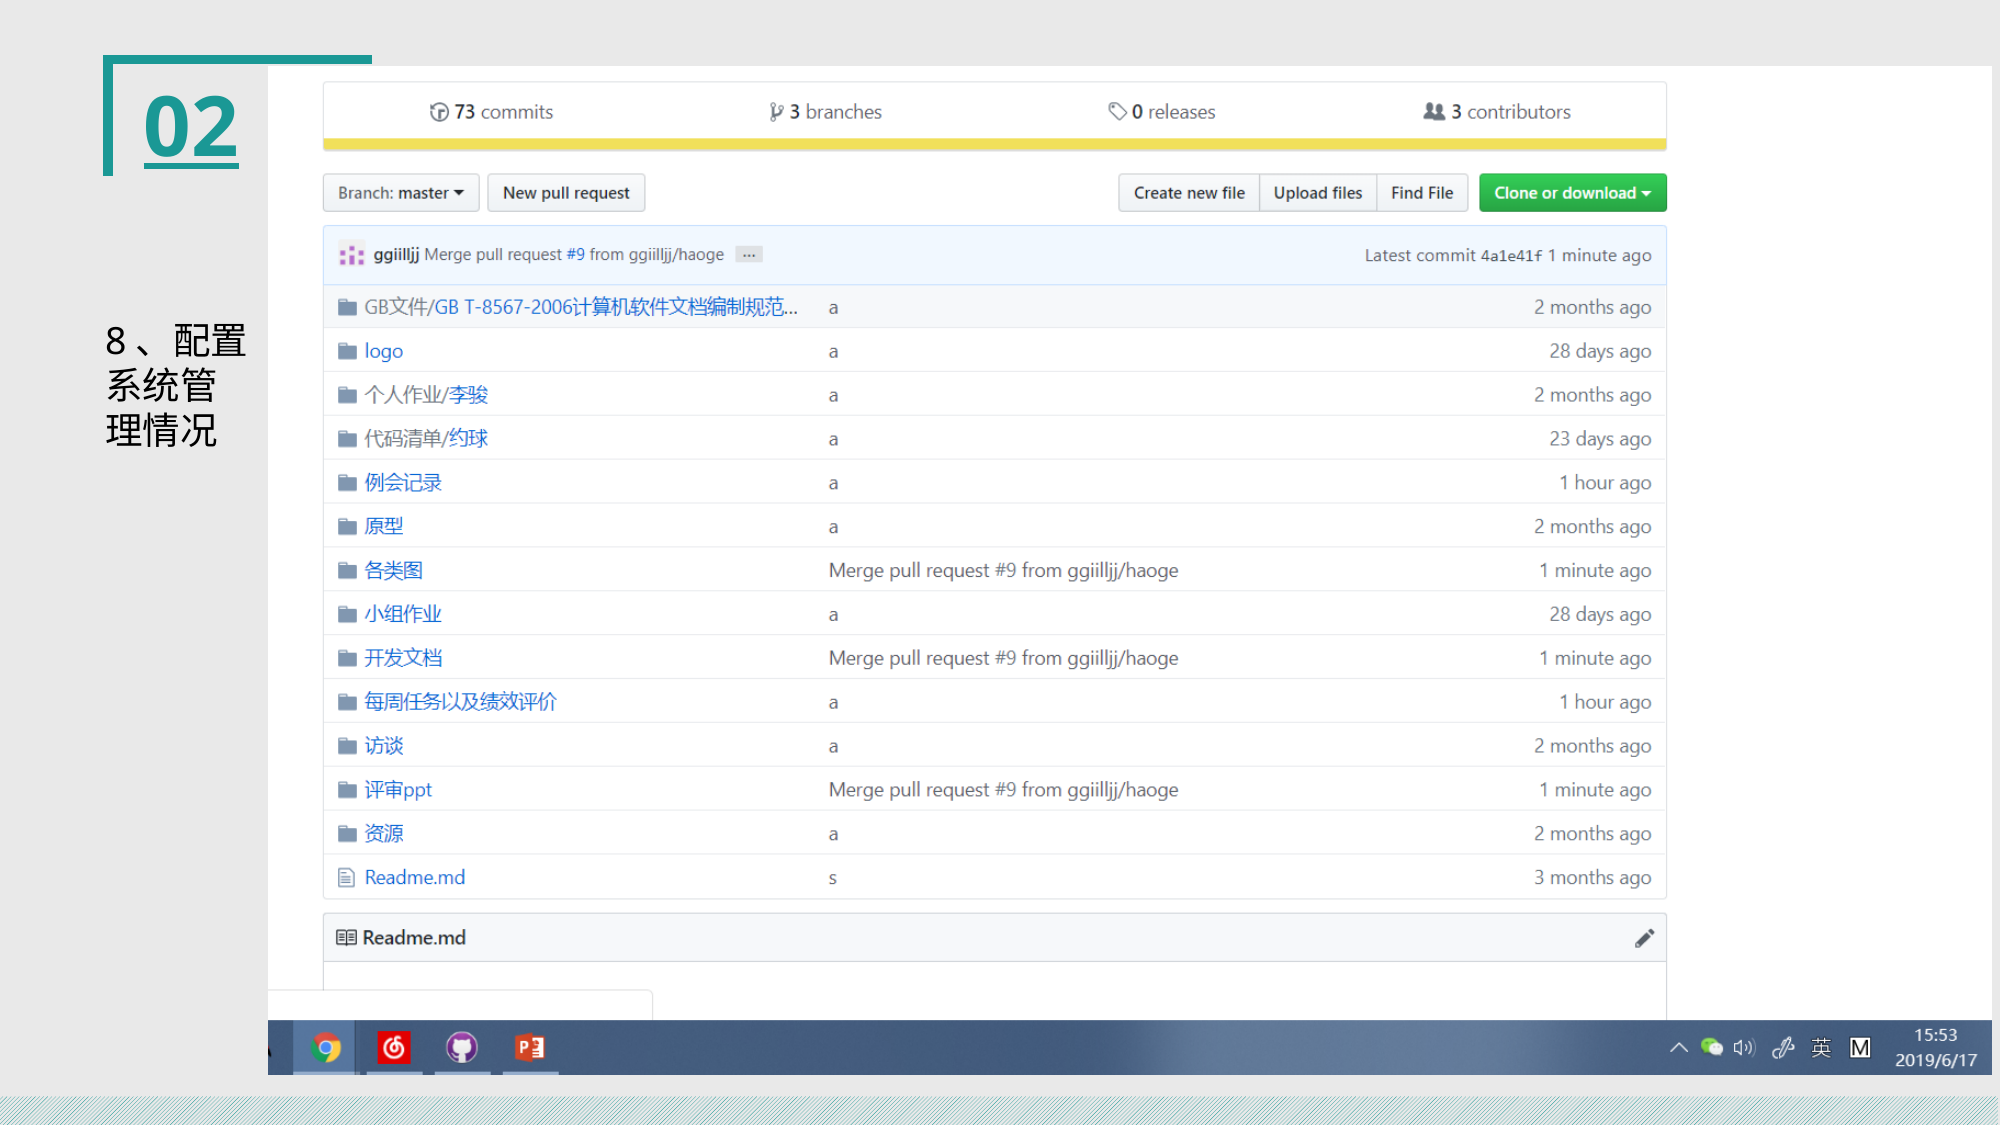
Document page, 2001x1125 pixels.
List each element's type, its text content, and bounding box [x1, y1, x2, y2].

text_box 8、配置系统管理情况 [90, 309, 268, 460]
picture [268, 65, 1992, 1075]
text_box 02 [128, 66, 268, 181]
